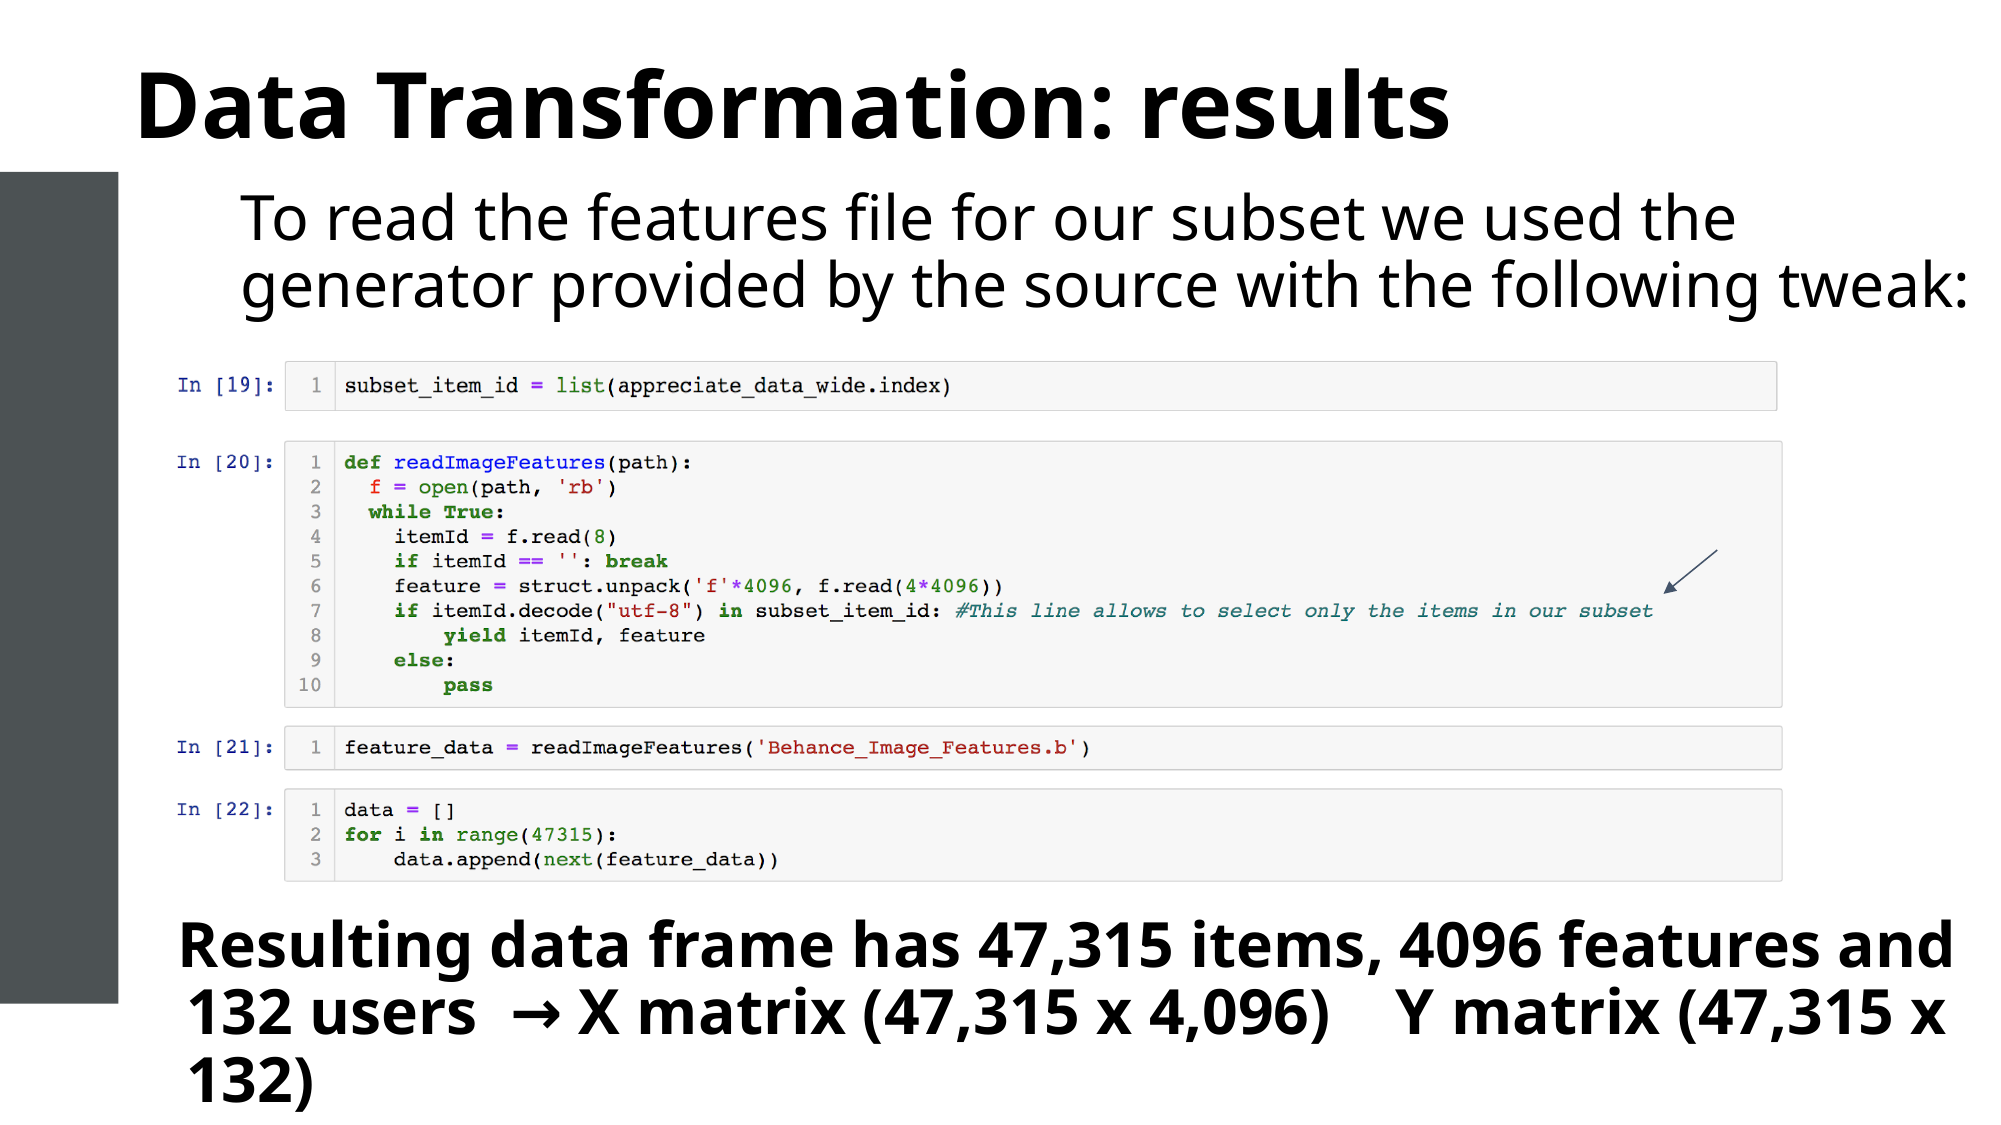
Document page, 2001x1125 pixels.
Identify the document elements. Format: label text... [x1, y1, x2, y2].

title Data Transformation: results [118, 0, 1844, 218]
list To read the features file for our subset we used the generator provided by the source with the following tweak: [150, 178, 2000, 564]
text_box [1663, 549, 1718, 595]
text_box Resulting data frame has 47,315 items, 4096 features and 132 users → X matrix (47,315 x 4,096) Y matrix (47,315 x 132) [133, 898, 1974, 1072]
text_box [0, 171, 119, 1004]
picture [159, 352, 1801, 887]
